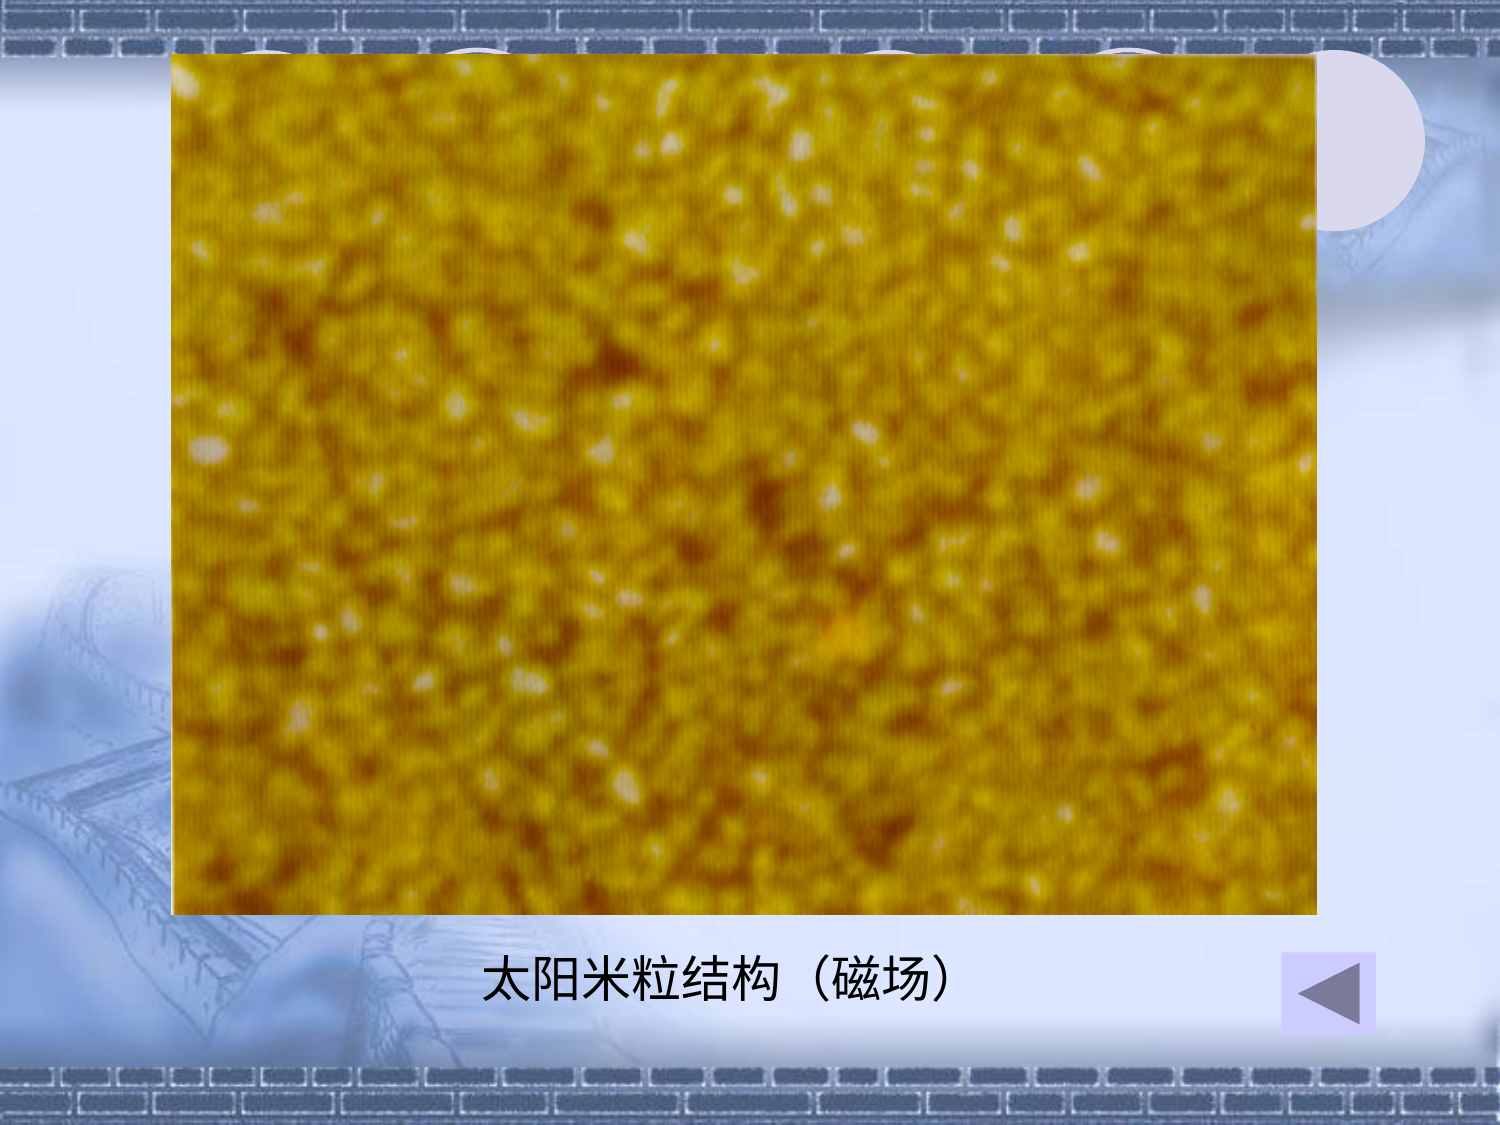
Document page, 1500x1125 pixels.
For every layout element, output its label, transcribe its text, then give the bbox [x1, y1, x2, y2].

picture [0, 0, 1500, 1125]
text_box [1281, 952, 1377, 1035]
text_box 太阳米粒结构（磁场） [466, 940, 1081, 1016]
